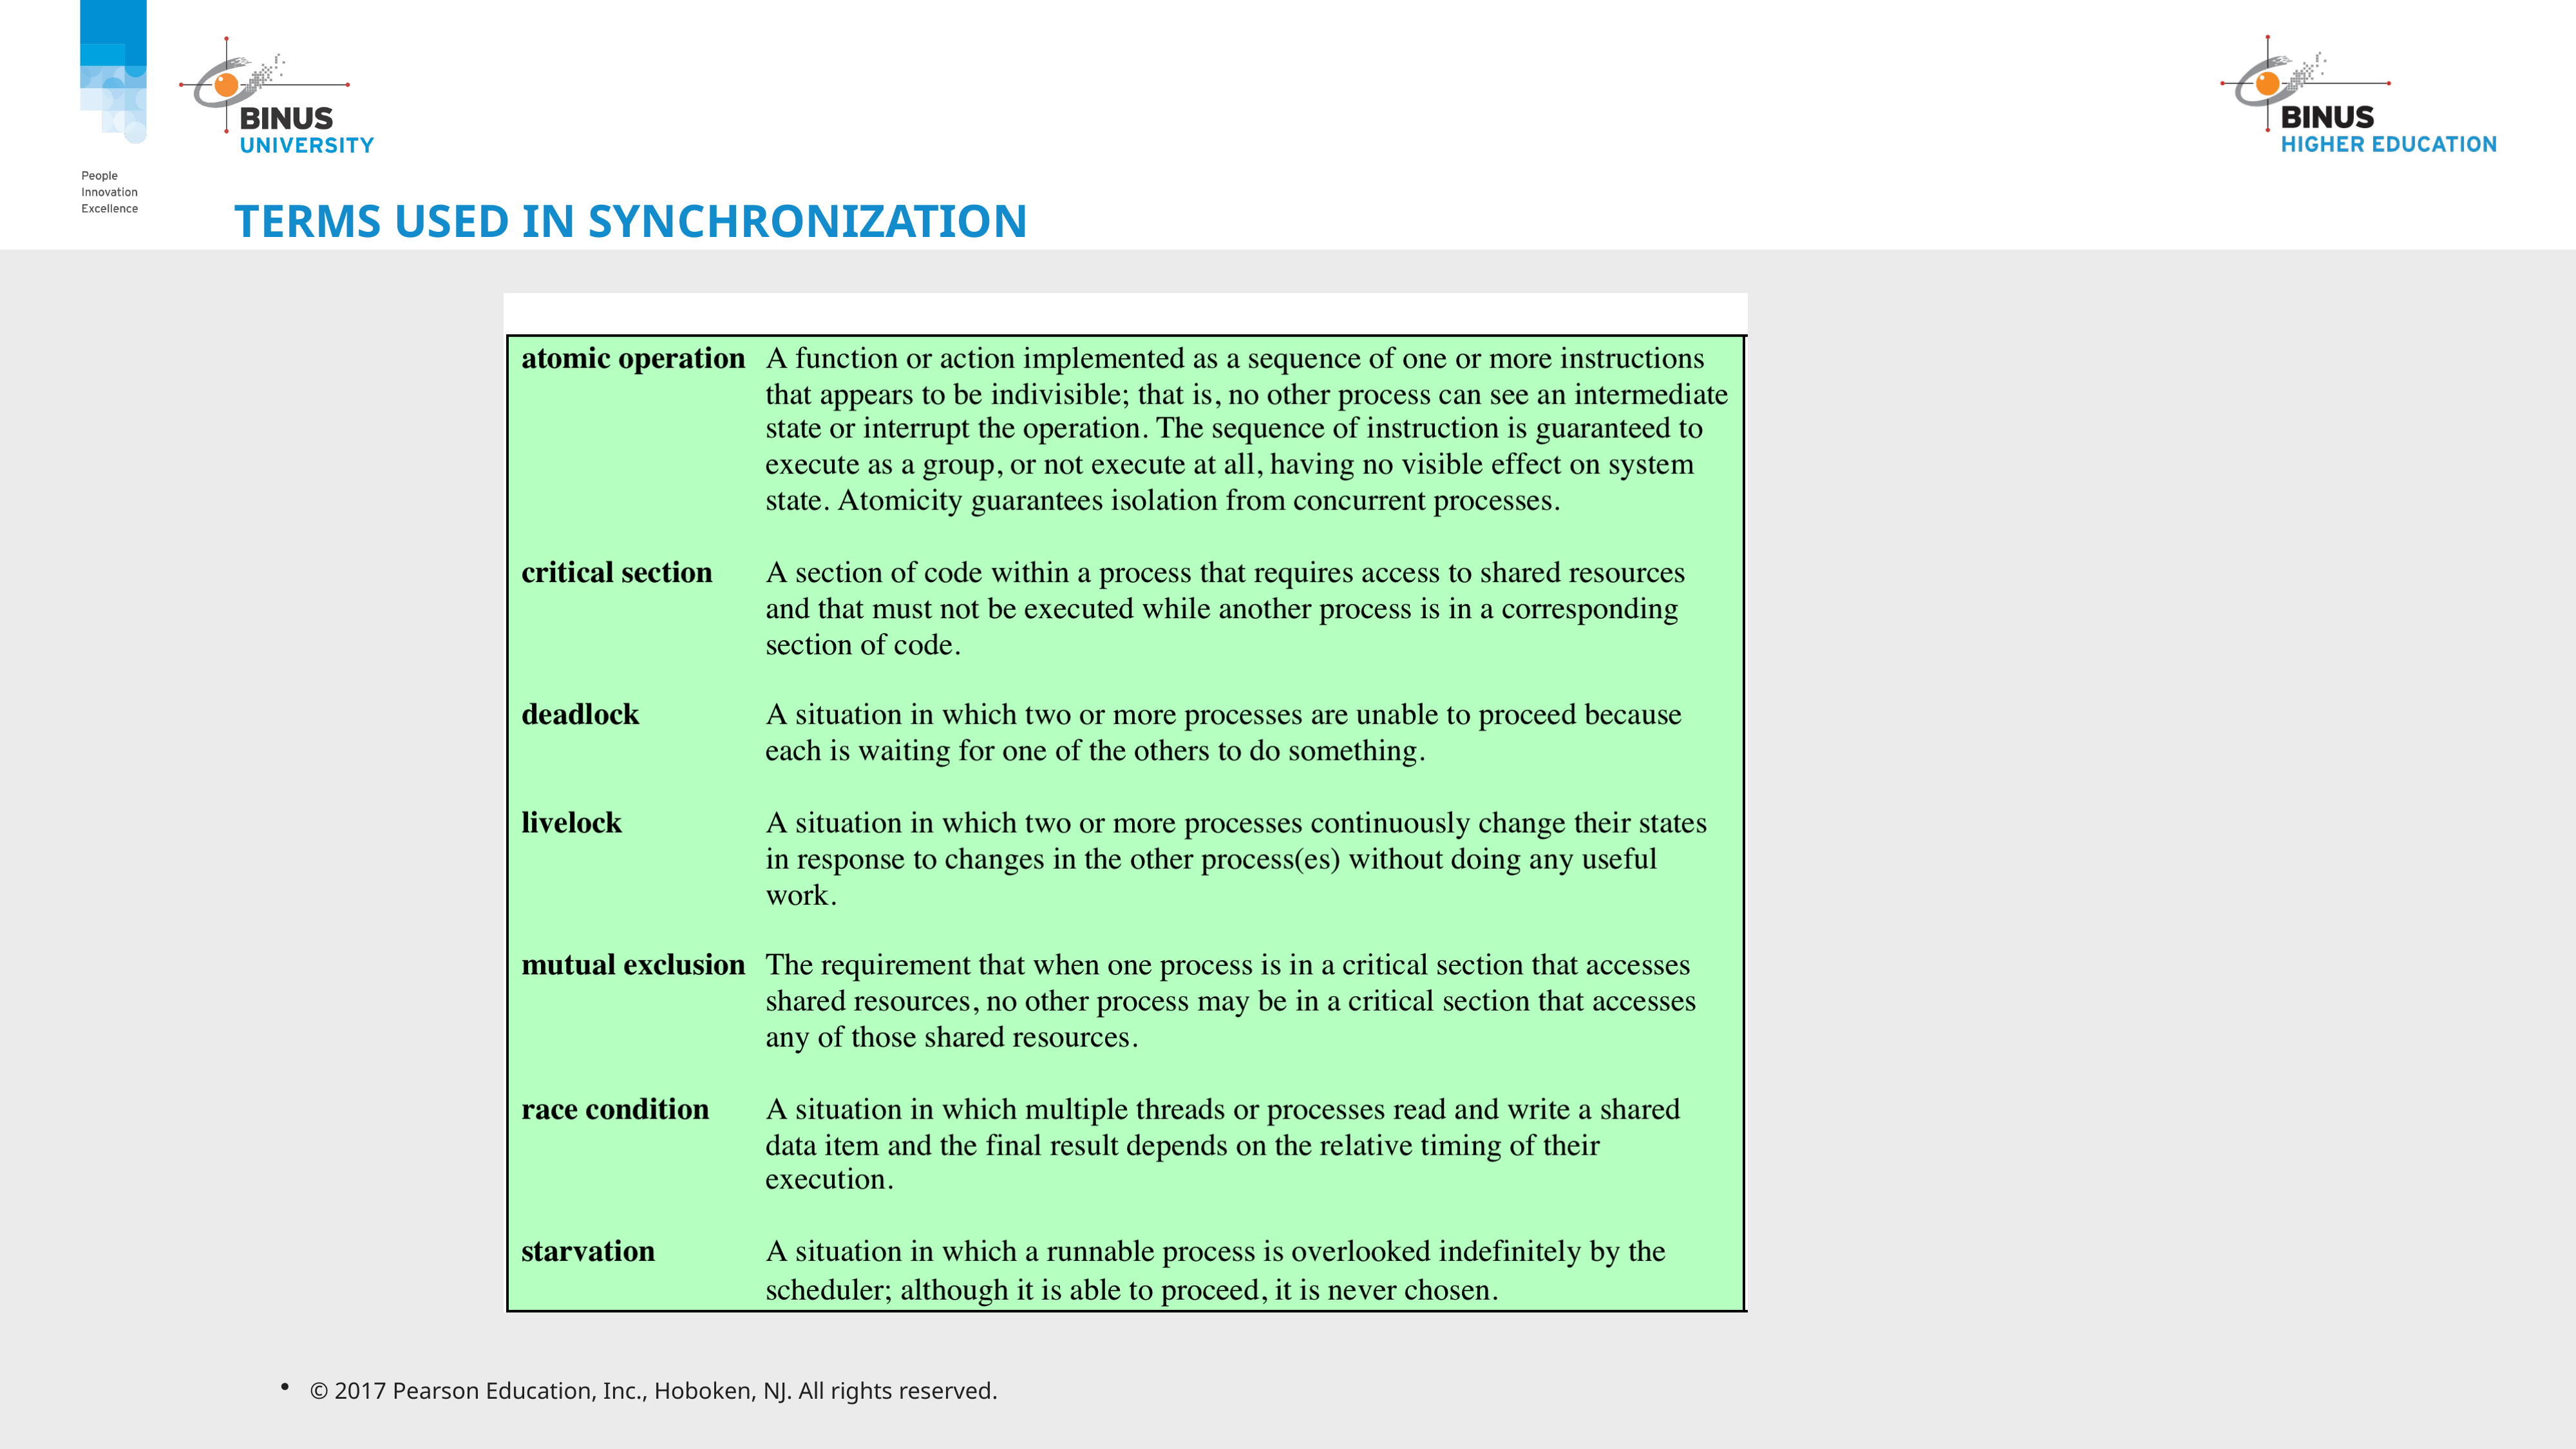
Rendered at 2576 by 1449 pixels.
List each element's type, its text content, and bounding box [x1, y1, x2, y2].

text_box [504, 293, 1748, 1313]
title Terms used in synchronization [228, 197, 1784, 252]
picture [80, 66, 147, 144]
text_box © 2017 Pearson Education, Inc., Hoboken, NJ. All rights reserved. [275, 1371, 1007, 1410]
picture [2199, 0, 2496, 156]
picture [174, 25, 374, 161]
picture [81, 146, 146, 213]
